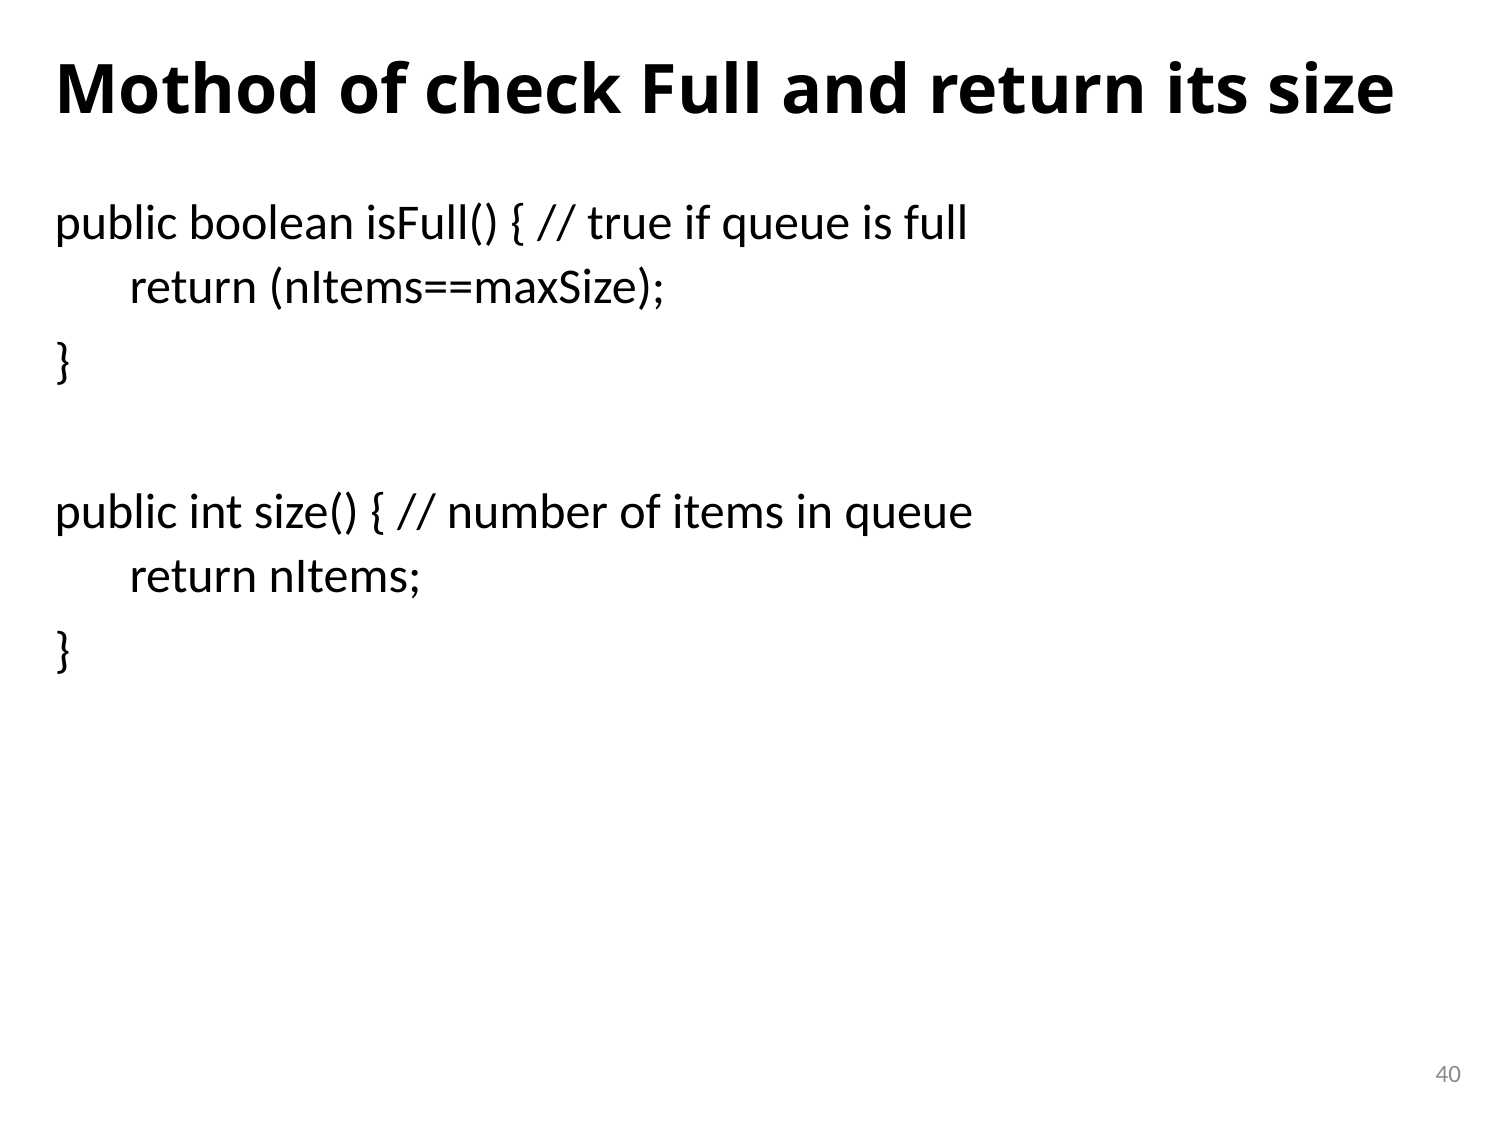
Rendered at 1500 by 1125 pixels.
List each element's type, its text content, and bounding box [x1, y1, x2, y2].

list public boolean isFull() { // true if queue is full return (nItems==maxSize); } public int size() { // number of items in queue return nItems; } [39, 188, 1461, 1085]
title Mothod of check Full and return its size [39, 22, 1461, 161]
slide_number 40 [1138, 1042, 1477, 1103]
